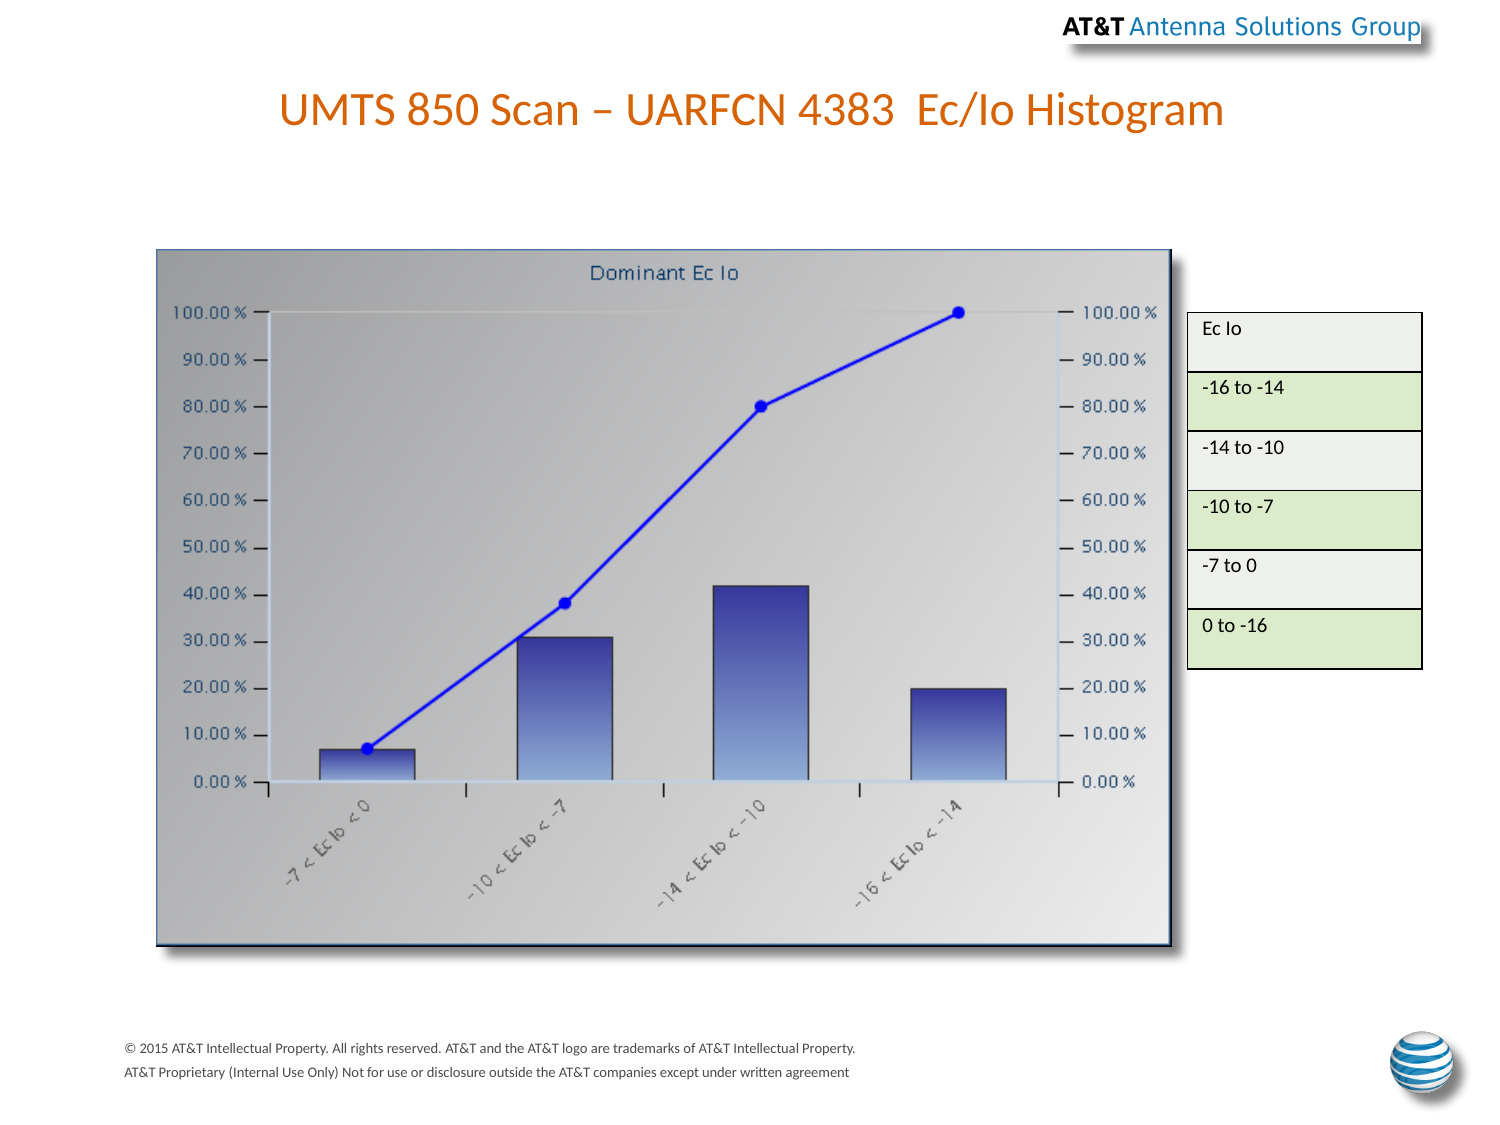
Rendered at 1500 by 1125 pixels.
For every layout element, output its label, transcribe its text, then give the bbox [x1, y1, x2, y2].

text_box AT&T Proprietary (Internal Use Only) Not for use or disclosure outside the AT&T companies except under written agreement [109, 1054, 1204, 1088]
table_cell -10 to -7 [1188, 491, 1421, 549]
text_box © 2015 AT&T Intellectual Property. All rights reserved. AT&T and the AT&T logo are trademarks of AT&T Intellectual Property. [109, 1031, 1204, 1054]
table_cell -16 to -14 [1188, 373, 1421, 430]
picture [155, 249, 1173, 947]
picture [1390, 1030, 1454, 1094]
text_box UMTS 850 Scan – UARFCN 4383 Ec/Io Histogram [31, 70, 1485, 143]
table_cell -7 to 0 [1188, 551, 1421, 608]
table_cell 0 to -16 [1188, 610, 1421, 668]
picture [1062, 15, 1421, 44]
table_cell -14 to -10 [1188, 432, 1421, 490]
table_header Ec Io [1188, 313, 1421, 371]
